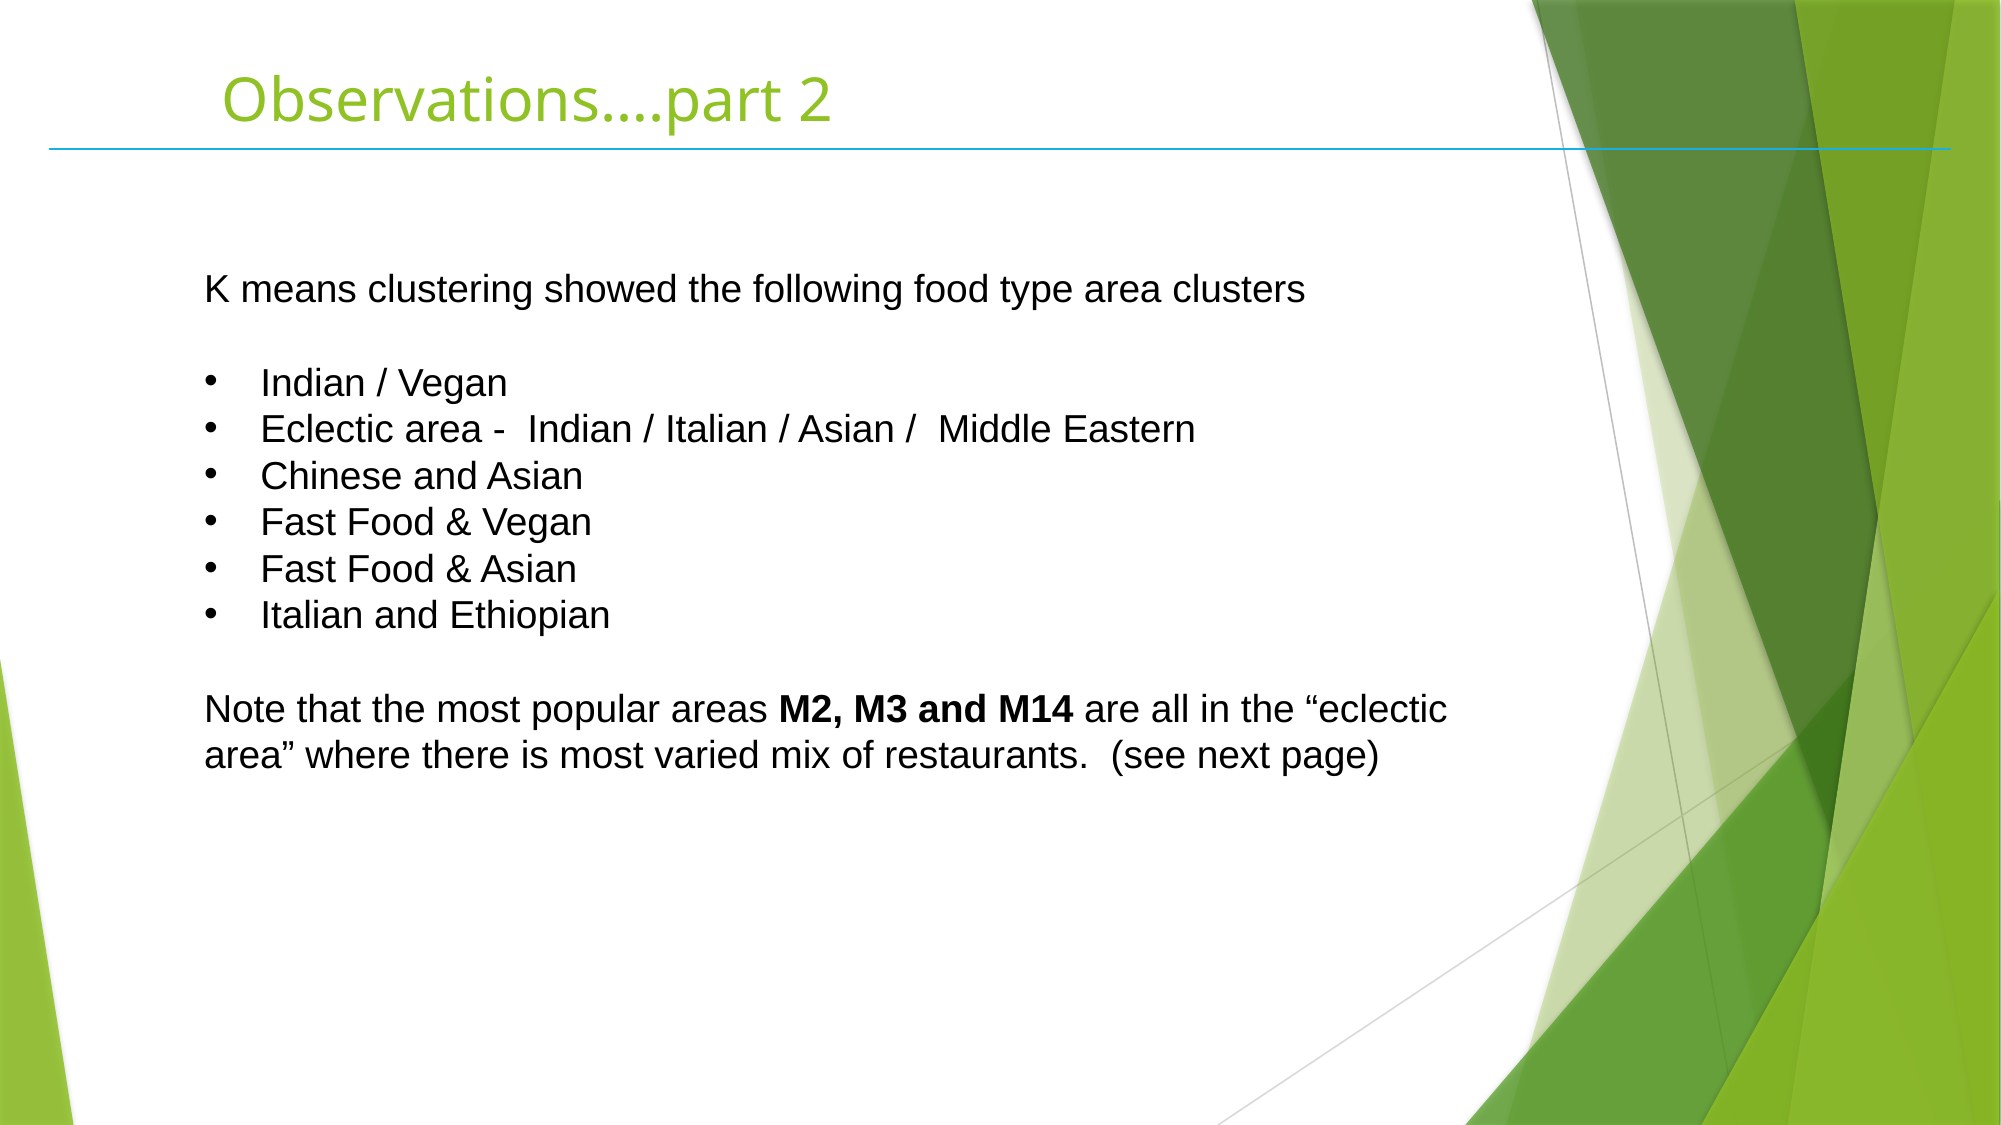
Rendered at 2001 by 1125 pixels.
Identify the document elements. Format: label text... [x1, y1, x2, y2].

text_box K means clustering showed the following food type area clusters Indian / Vegan Eclectic area - Indian / Italian / Asian / Middle Eastern Chinese and Asian Fast Food & Vegan Fast Food & Asian Italian and Ethiopian Note that the most popular areas M2, M3 and M14 are all in the “eclectic area” where there is most varied mix of restaurants. (see next page) [189, 256, 1538, 971]
text_box Observations….part 2 [206, 20, 878, 142]
text_box [76, 223, 1658, 396]
